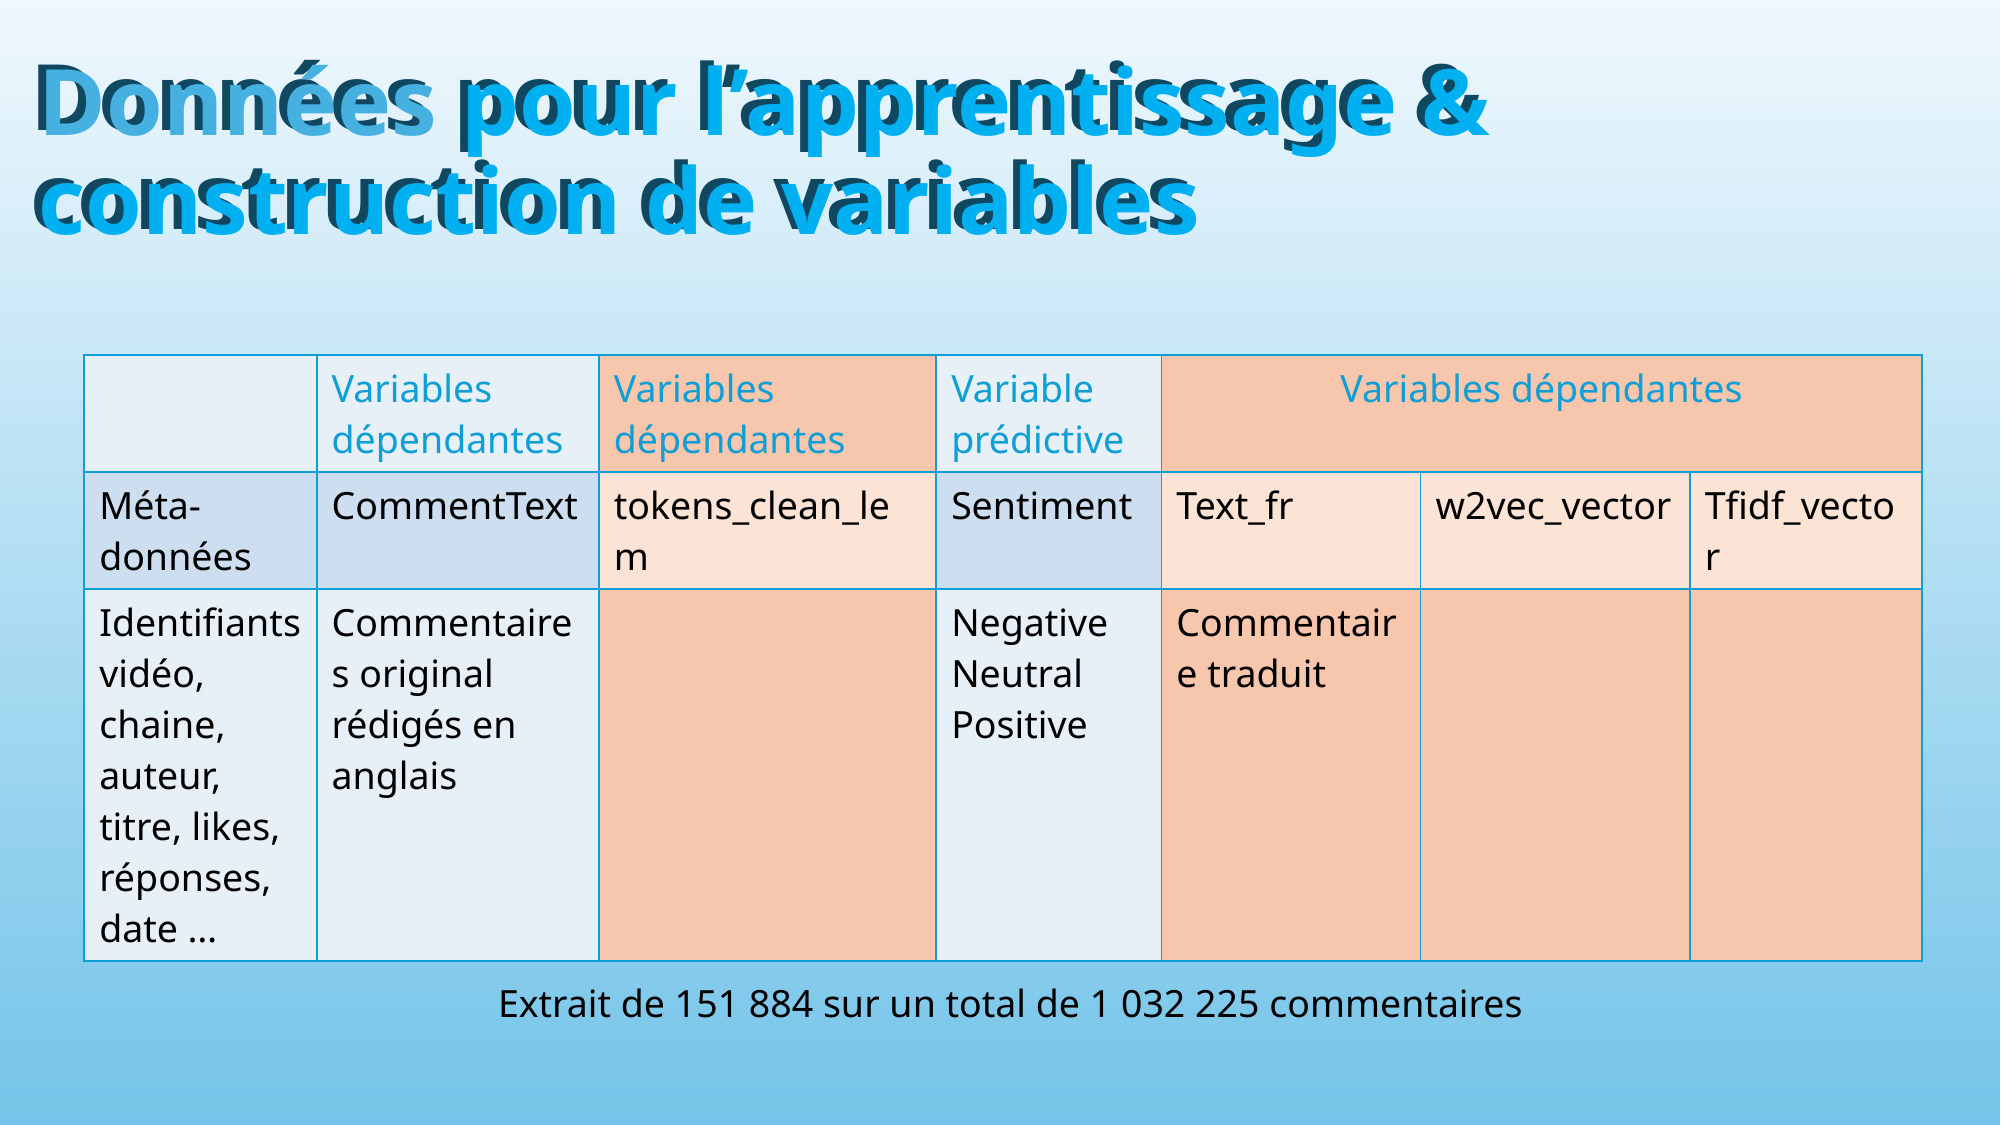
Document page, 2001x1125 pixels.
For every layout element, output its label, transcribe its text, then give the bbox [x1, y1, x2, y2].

table_cell Sentiment [937, 473, 1161, 588]
table_cell Commentaires original rédigés en anglais [318, 590, 598, 960]
table_cell [1421, 590, 1689, 960]
table_cell CommentText [318, 473, 598, 588]
table_cell Tfidf_vector [1691, 473, 1921, 588]
table_cell [1691, 590, 1921, 960]
table_cell Text_fr [1162, 473, 1420, 588]
table_header Variables dépendantes [600, 356, 935, 471]
table_cell Commentaire traduit [1162, 590, 1420, 960]
table_header Variable prédictive [937, 356, 1161, 471]
table_cell Méta-données [85, 473, 316, 588]
title Données pour l’apprentissage & construction de variables [15, 41, 1741, 260]
table_cell w2vec_vector [1421, 473, 1689, 588]
table_cell Identifiants vidéo, chaine, auteur, titre, likes, réponses, date … [85, 590, 316, 960]
table_header Variables dépendantes [318, 356, 598, 471]
text_box Extrait de 151 884 sur un total de 1 032 225 commentaires [423, 972, 1599, 1032]
table_header [85, 356, 316, 471]
table_cell Negative Neutral Positive [937, 590, 1161, 960]
table_header Variables dépendantes [1162, 356, 1921, 471]
text_box Données pour l’apprentissage & construction de variables [23, 46, 1749, 265]
table_cell [600, 590, 935, 960]
table_cell tokens_clean_lem [600, 473, 935, 588]
